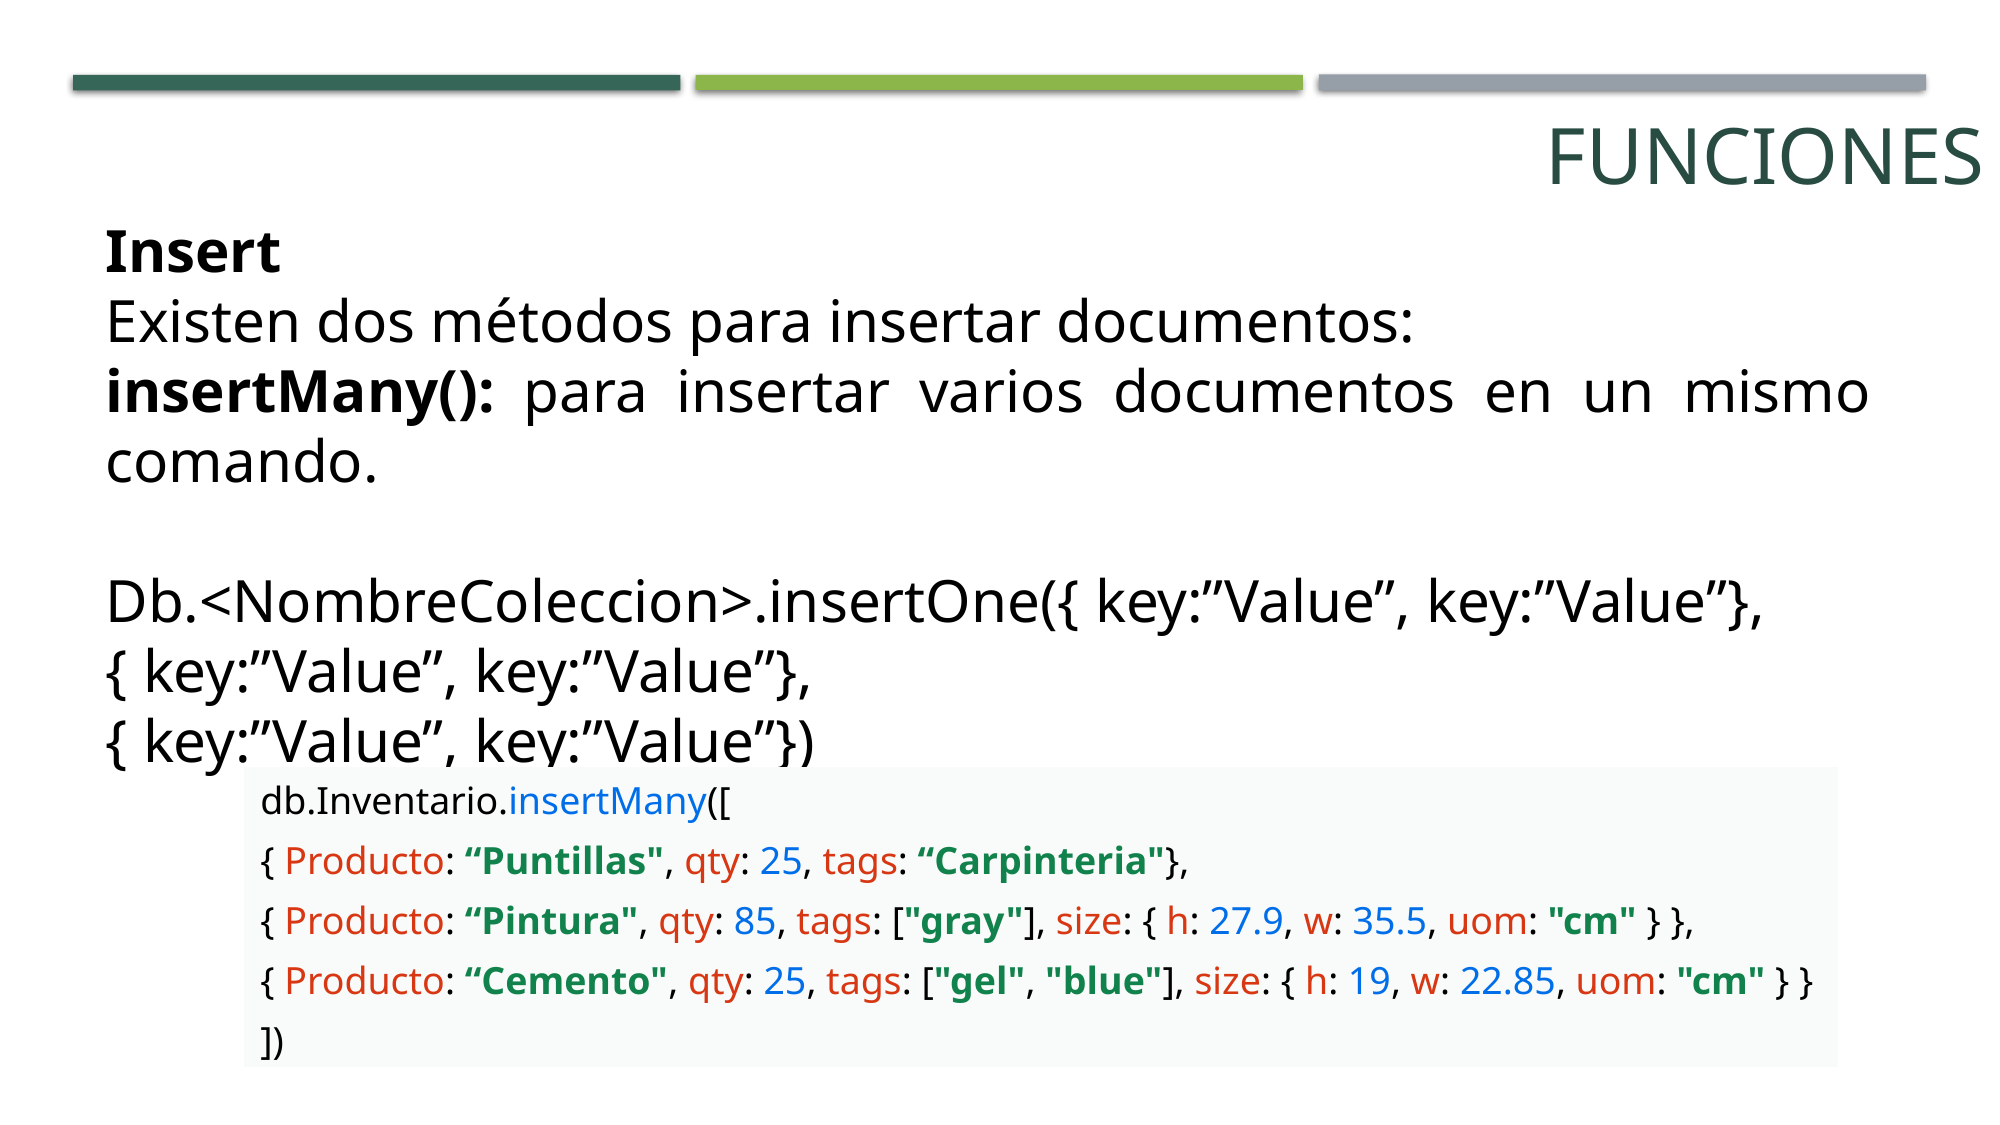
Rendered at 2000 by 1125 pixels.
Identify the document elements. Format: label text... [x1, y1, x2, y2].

table_cell { Producto: “Puntillas", qty: 25, tags: “Carpinteria"}, [244, 827, 1838, 887]
table_cell { Producto: “Pintura", qty: 85, tags: ["gray"], size: { h: 27.9, w: 35.5, uom: "cm" } }, [244, 887, 1838, 947]
text_box Insert Existen dos métodos para insertar documentos: insertMany(): para insertar varios documentos en un mismo comando. Db.<NombreColeccion>.insertOne({ key:”Value”, key:”Value”}, { key:”Value”, key:”Value”}, { key:”Value”, key:”Value”}) [90, 207, 1886, 992]
table_header db.Inventario.insertMany([ [244, 767, 1838, 827]
table_cell { Producto: “Cemento", qty: 25, tags: ["gel", "blue"], size: { h: 19, w: 22.85, uom: "cm" } } [244, 947, 1838, 1007]
title Funciones [834, 98, 2000, 208]
table_cell ]) [244, 1007, 1838, 1067]
